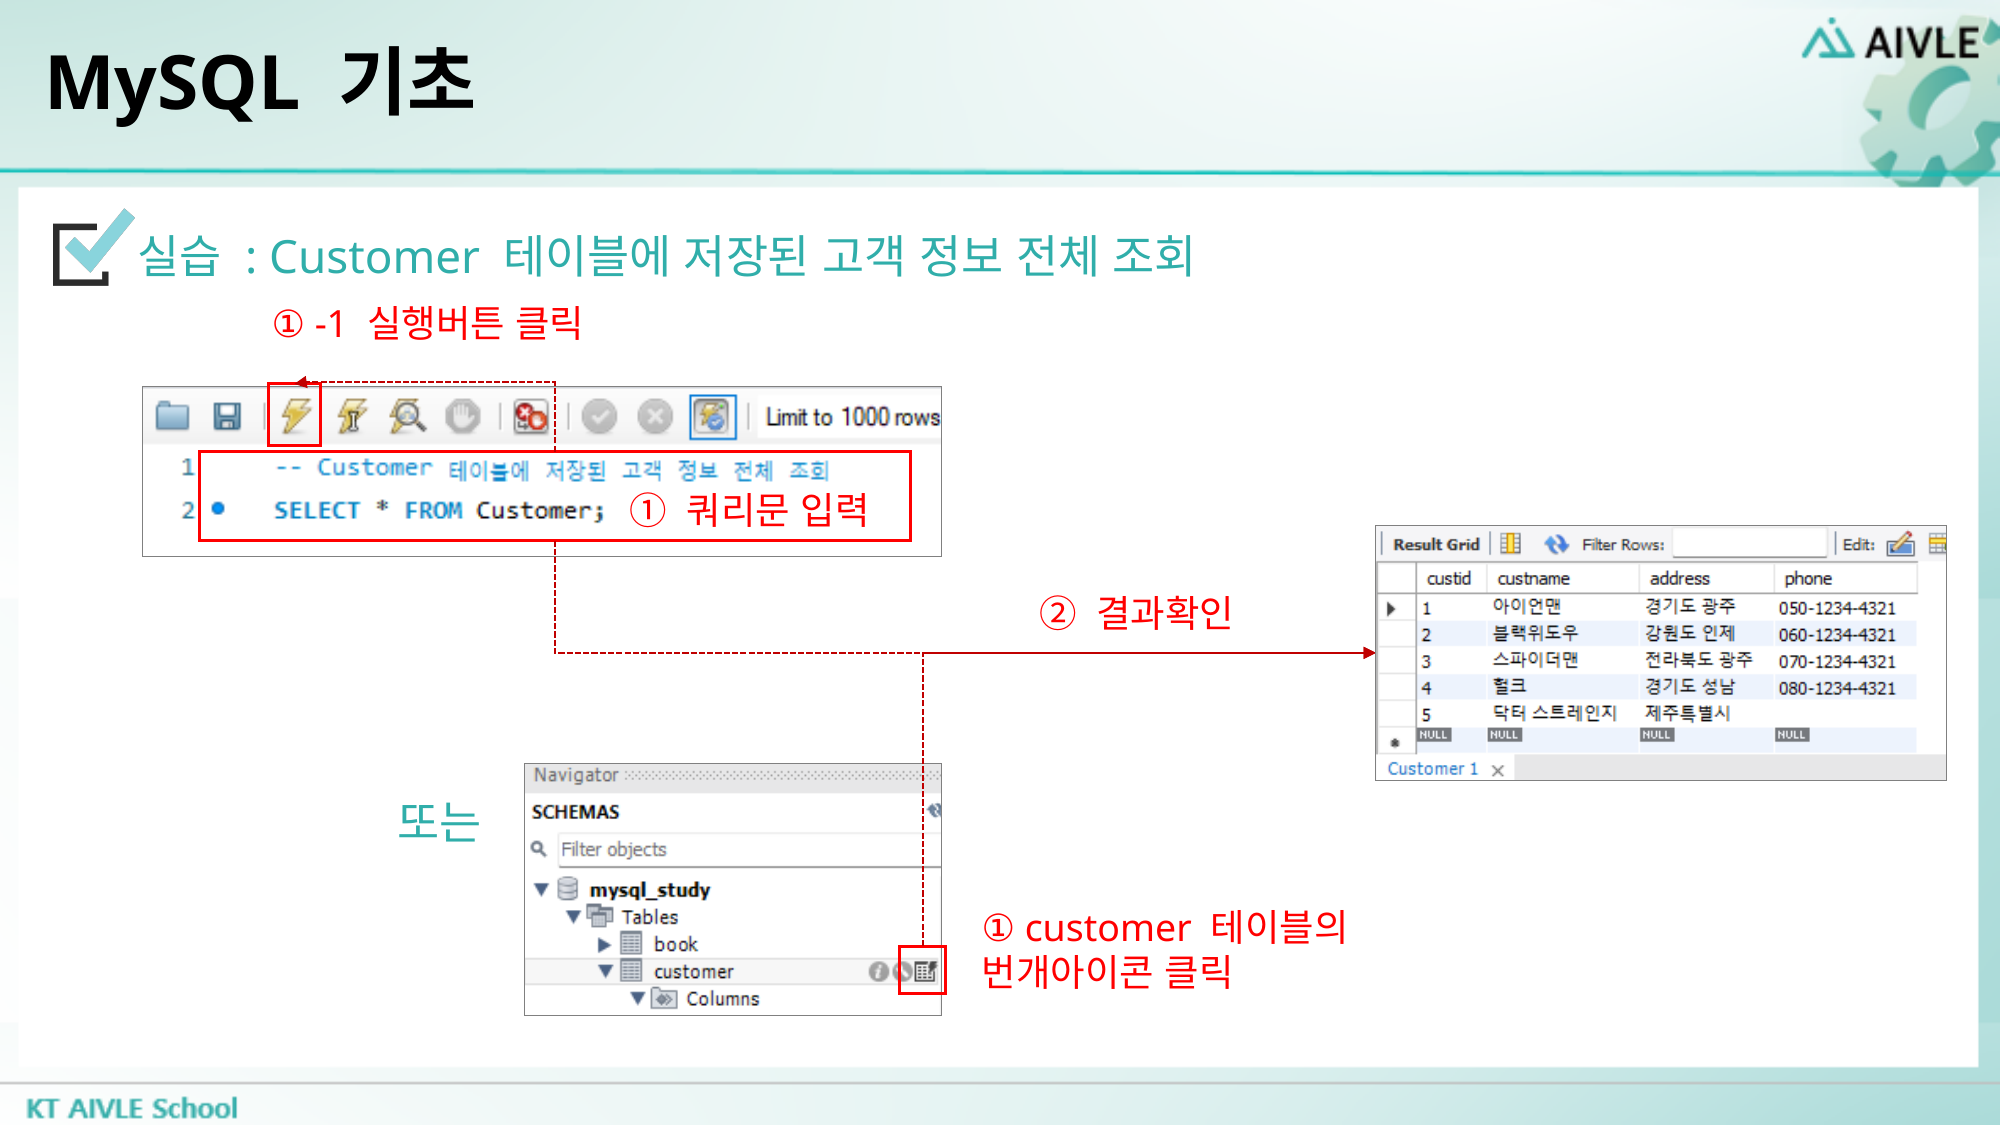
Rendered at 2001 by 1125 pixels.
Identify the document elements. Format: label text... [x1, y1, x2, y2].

text_box ① -1 실행버튼 클릭 [256, 292, 390, 352]
text_box 실습 : Customer 테이블에 저장된 고객 정보 전체 조회 [122, 220, 908, 290]
title MySQL 기초 [29, 23, 1755, 147]
text_box [307, 382, 322, 386]
text_box 또는 [354, 786, 524, 857]
picture [0, 0, 2000, 1125]
text_box ① -1 실행버튼 클릭 [460, 292, 600, 352]
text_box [908, 185, 1023, 1008]
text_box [1002, 572, 1297, 1027]
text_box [390, 287, 460, 549]
text_box [267, 382, 297, 386]
text_box 실습 : Customer 테이블에 저장된 고객 정보 전체 조회 [1023, 220, 1935, 290]
text_box ① customer 테이블의 번개아이콘 클릭 [1297, 896, 1364, 1001]
